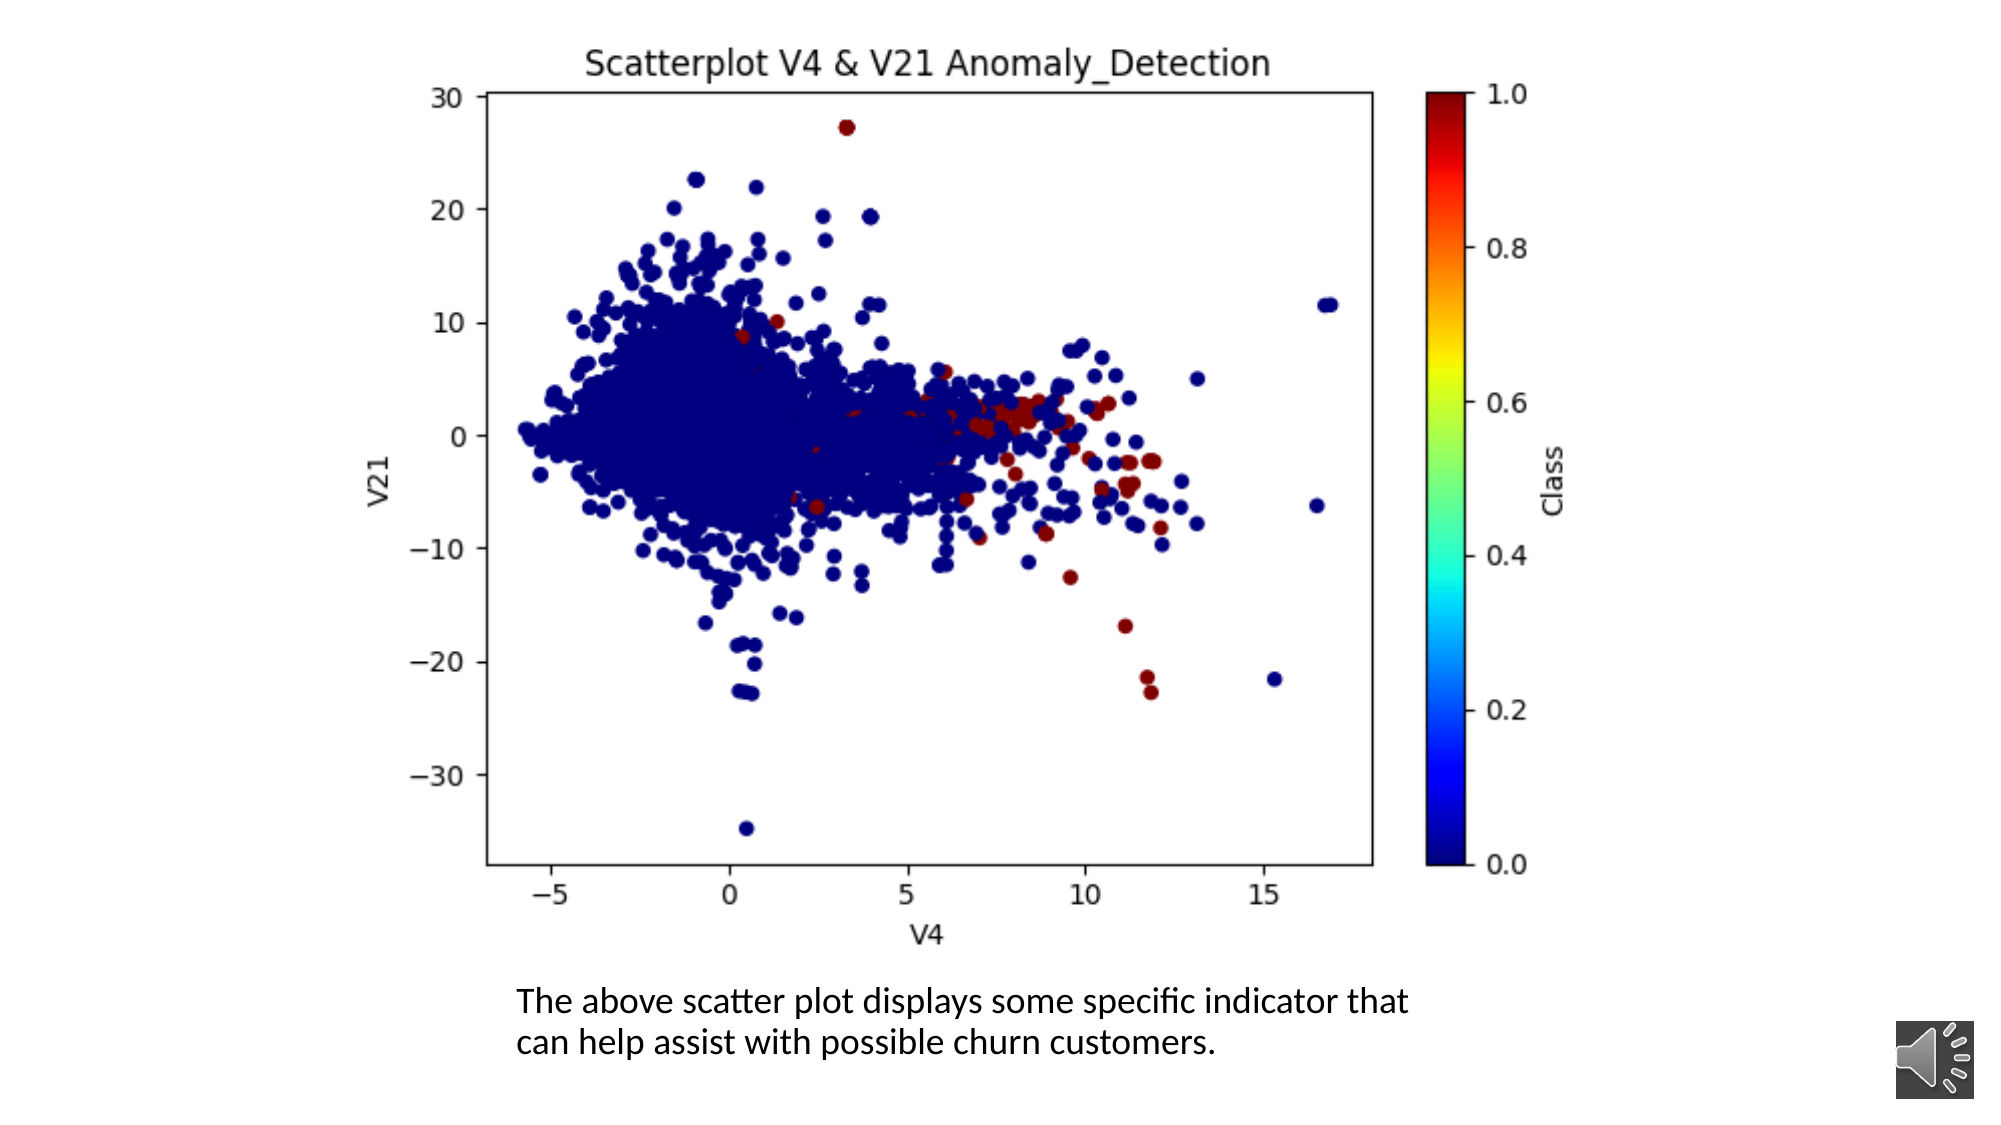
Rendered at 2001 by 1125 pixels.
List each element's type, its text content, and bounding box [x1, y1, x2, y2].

picture [346, 21, 1607, 967]
list The above scatter plot displays some specific indicator that can help assist with possible churn customers. [501, 974, 1430, 1125]
picture [1894, 1019, 1975, 1100]
